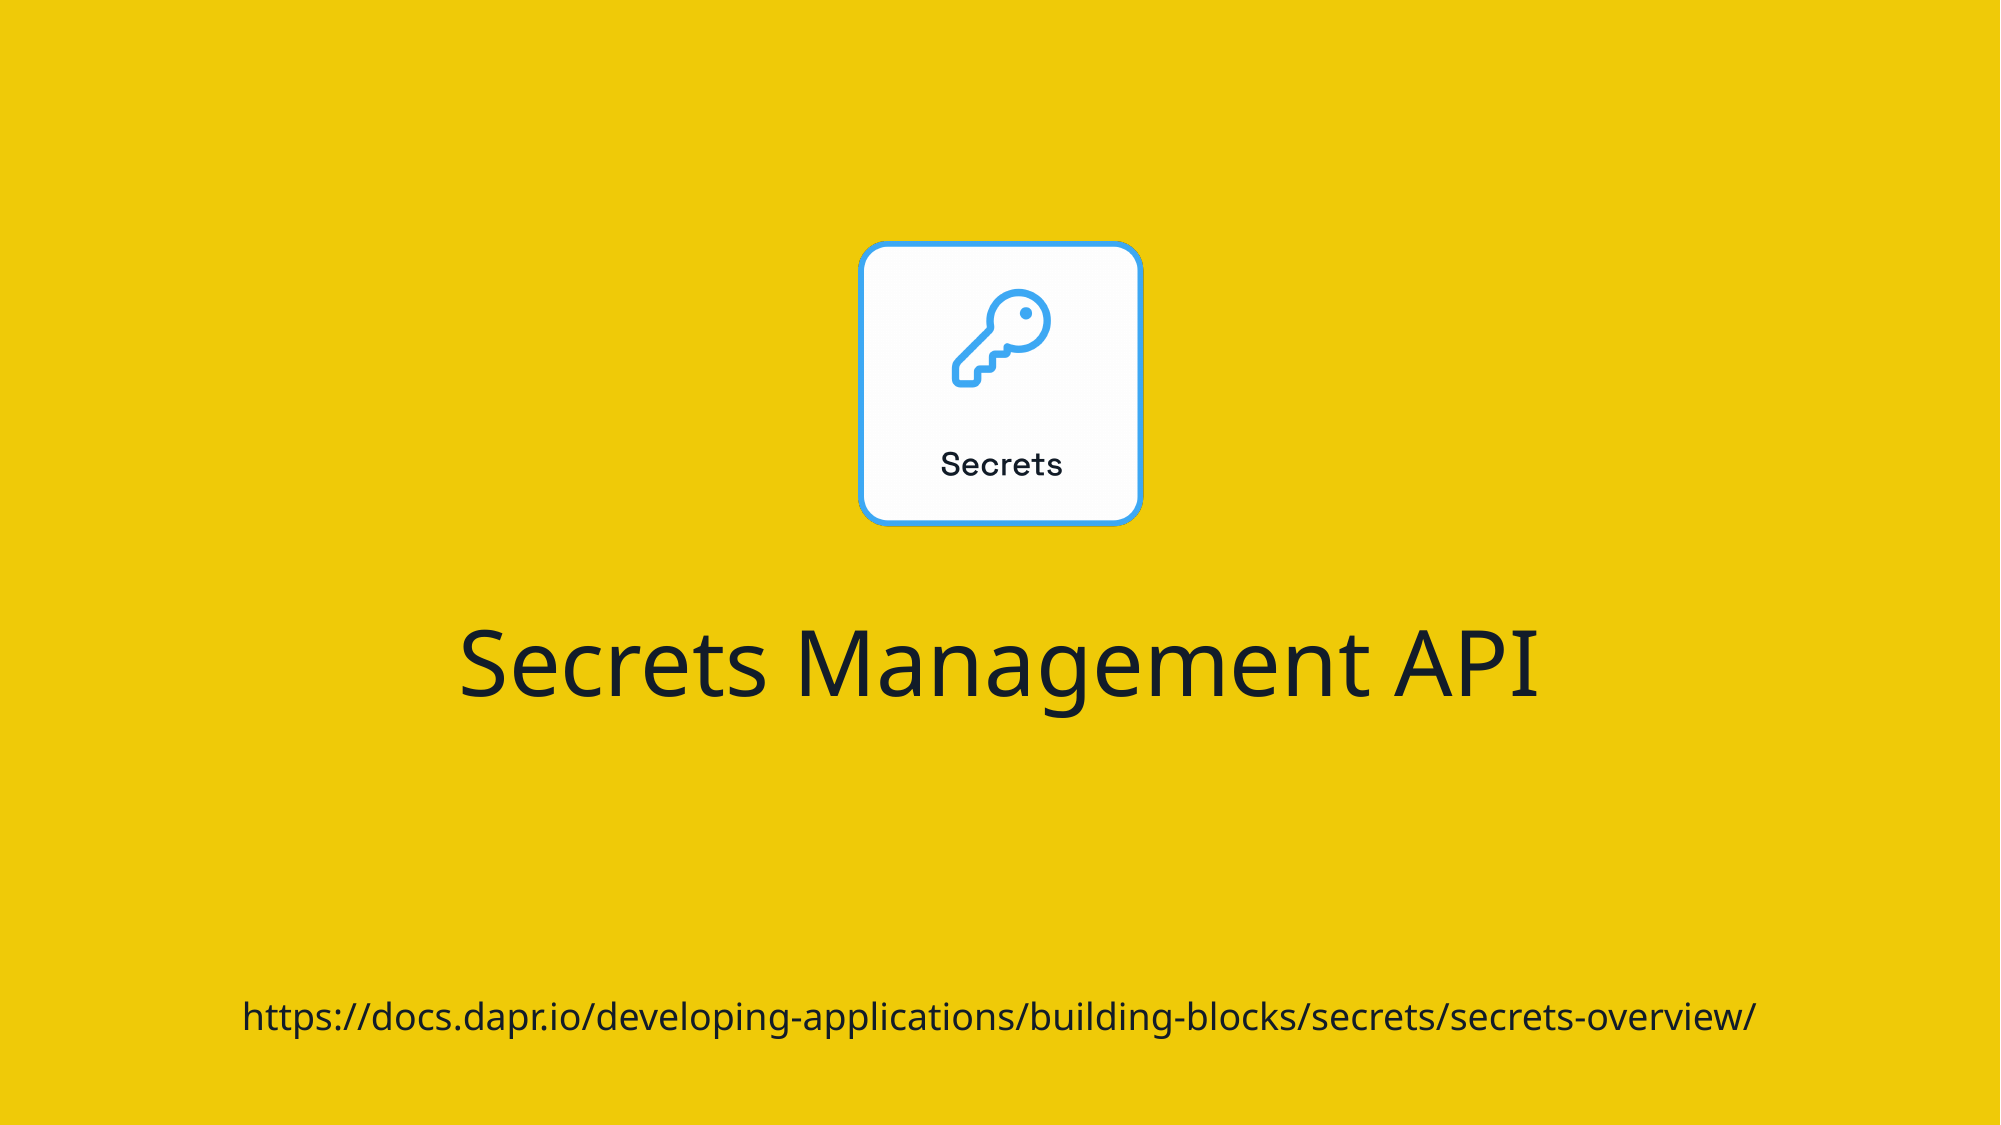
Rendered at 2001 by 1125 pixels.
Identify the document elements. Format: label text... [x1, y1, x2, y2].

picture [852, 235, 1148, 532]
text_box https://docs.dapr.io/developing-applications/building-blocks/secrets/secrets-overview/ [165, 985, 1835, 1046]
title Secrets Management API [30, 590, 1970, 743]
